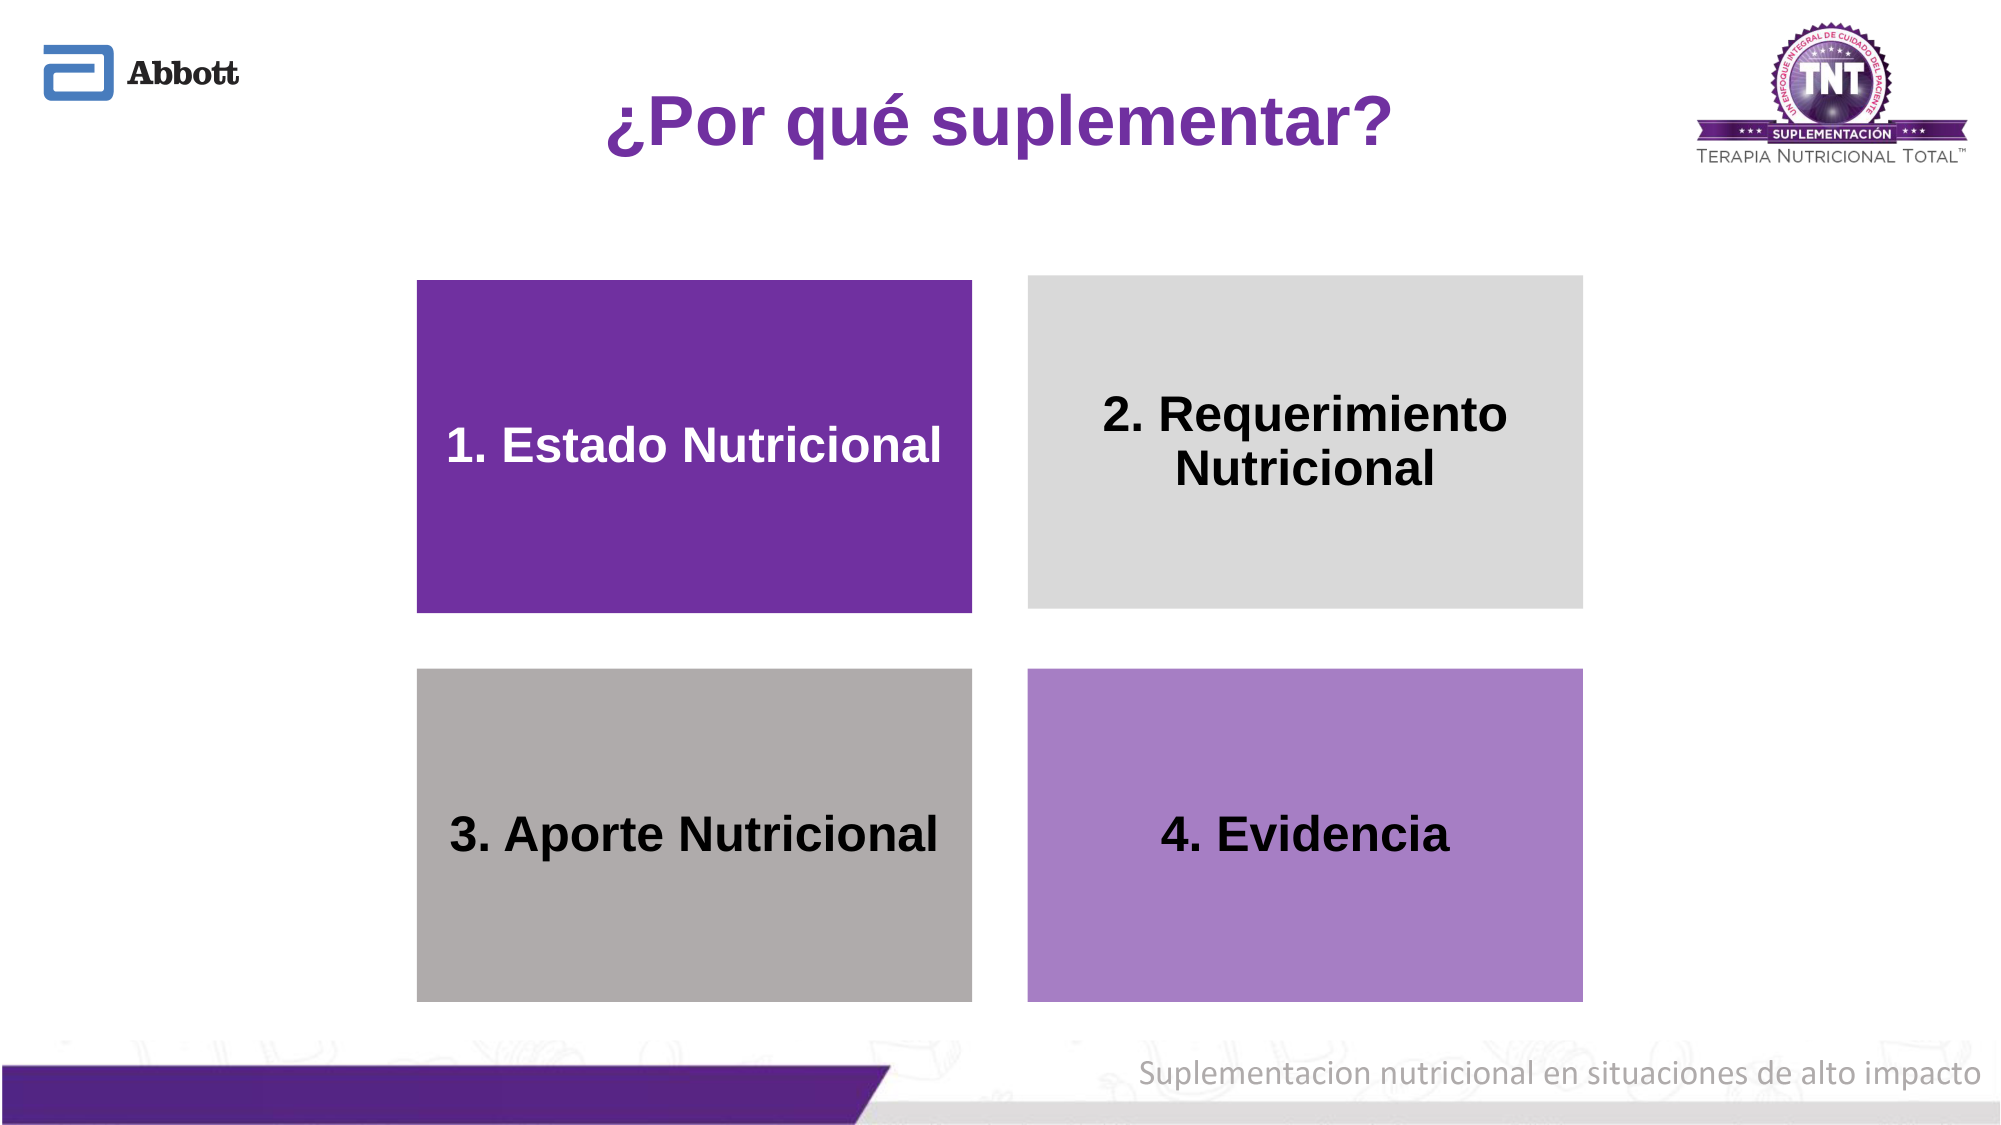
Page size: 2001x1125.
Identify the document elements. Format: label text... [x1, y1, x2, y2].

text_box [416, 275, 1584, 1007]
title ¿Por qué suplementar? [0, 48, 2000, 198]
picture [0, 0, 2001, 1125]
